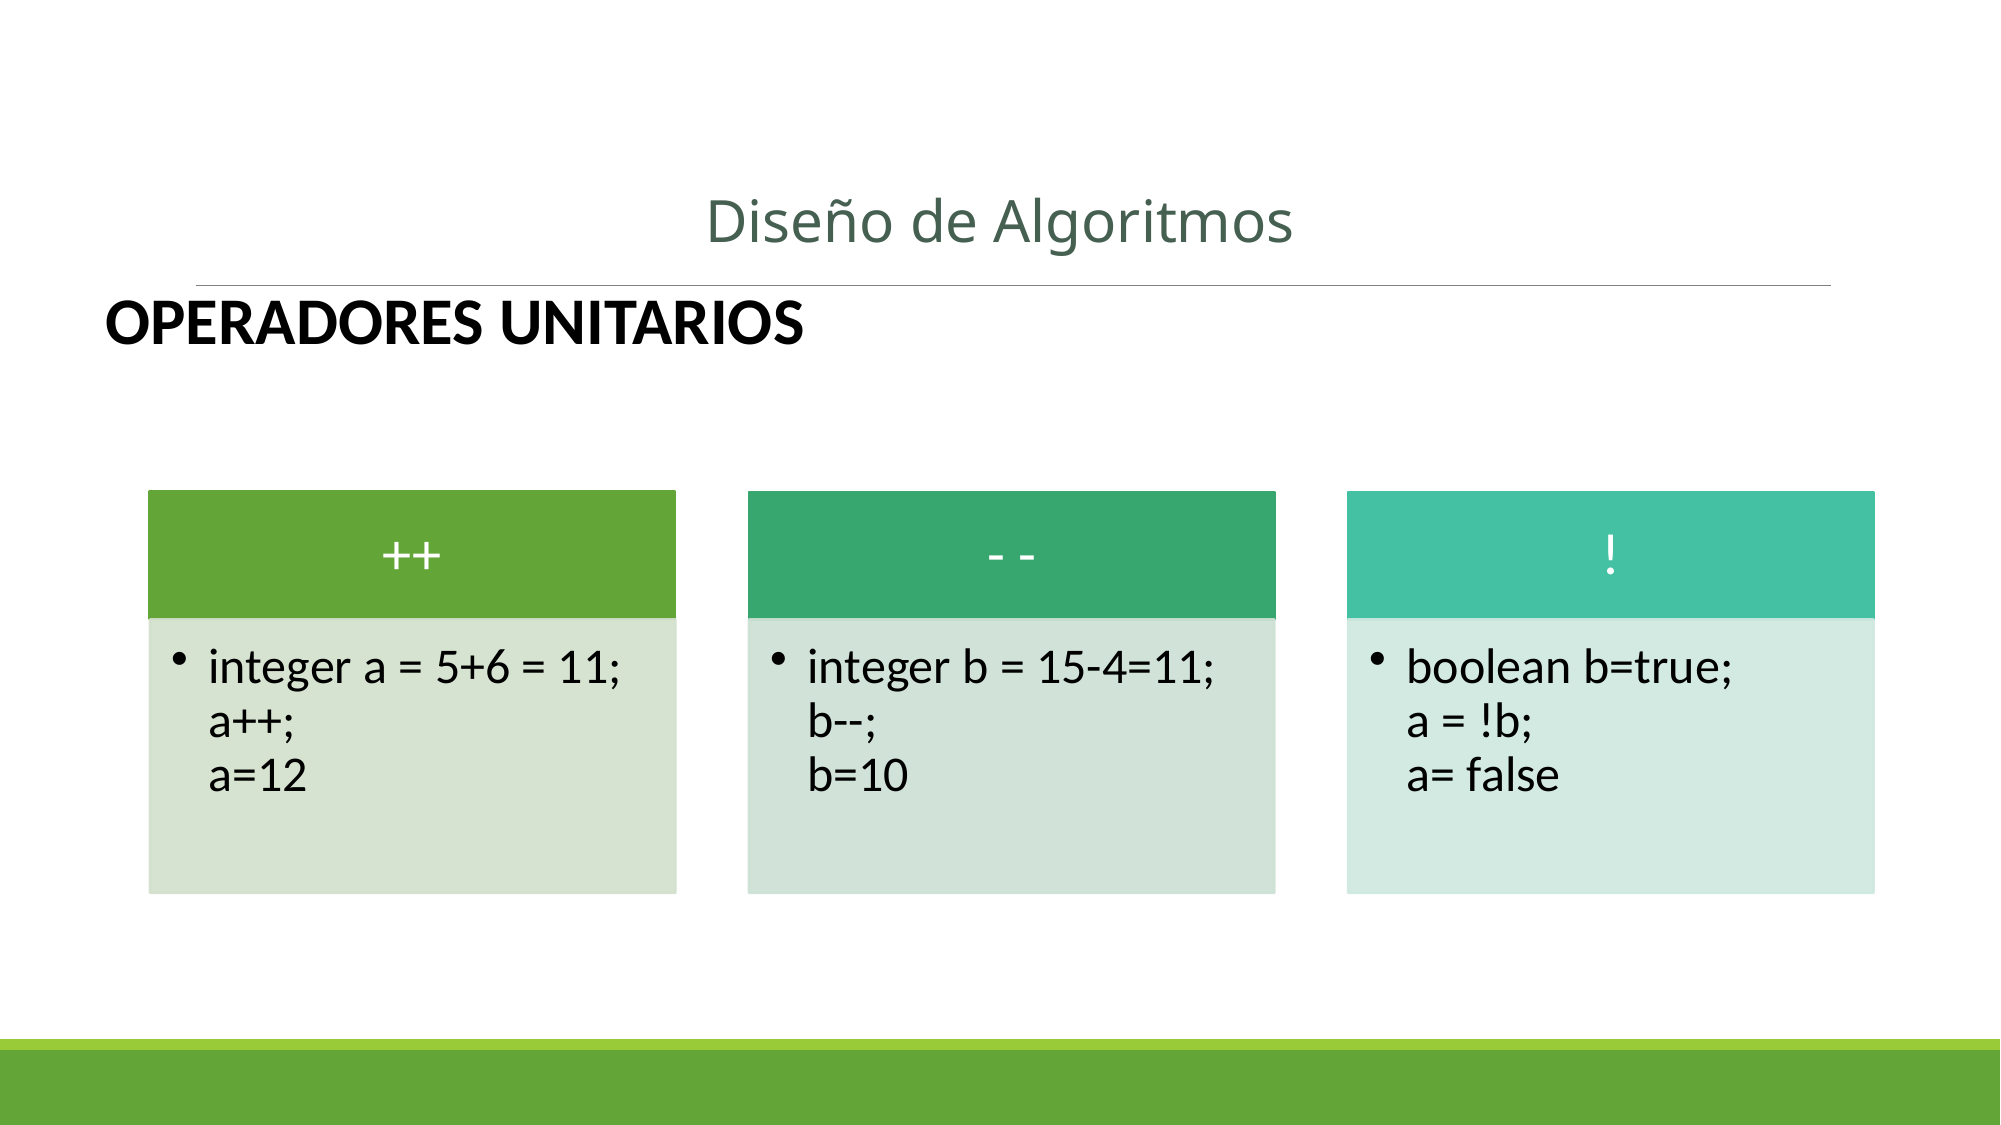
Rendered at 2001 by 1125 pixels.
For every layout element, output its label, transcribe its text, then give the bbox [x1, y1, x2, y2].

text_box OPERADORES UNITARIOS [90, 270, 884, 366]
text_box Diseño de Algoritmos [325, 184, 1675, 256]
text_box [1293, 204, 1676, 433]
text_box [148, 491, 1875, 894]
